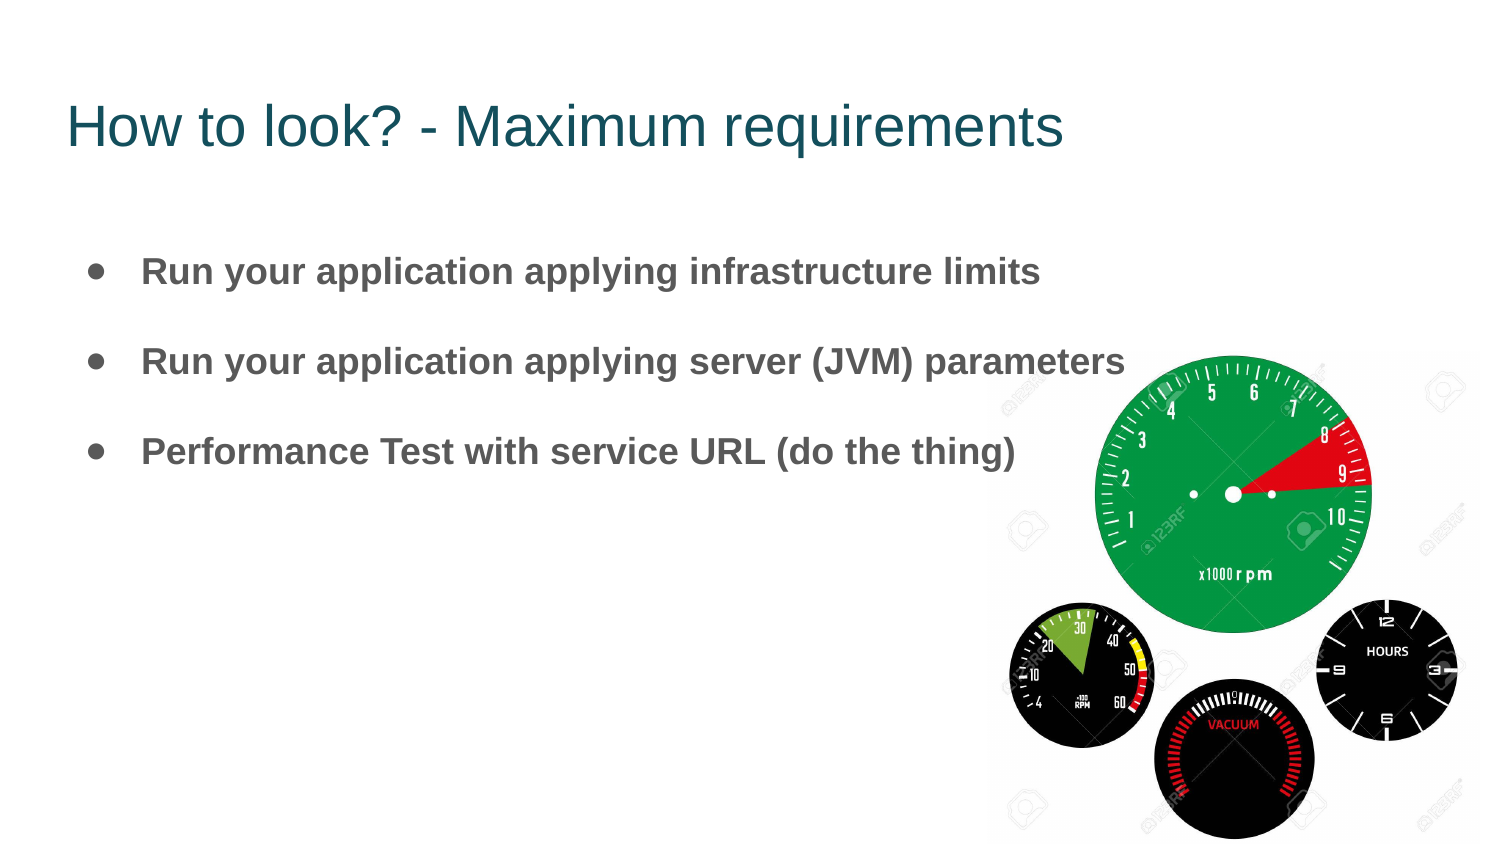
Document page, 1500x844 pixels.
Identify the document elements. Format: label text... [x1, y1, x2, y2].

list Run your application applying infrastructure limits Run your application applying server (JVM) parameters Performance Test with service URL (do the thing) [51, 186, 1480, 794]
picture [987, 351, 1481, 844]
title How to look? - Maximum requirements [51, 72, 1449, 167]
